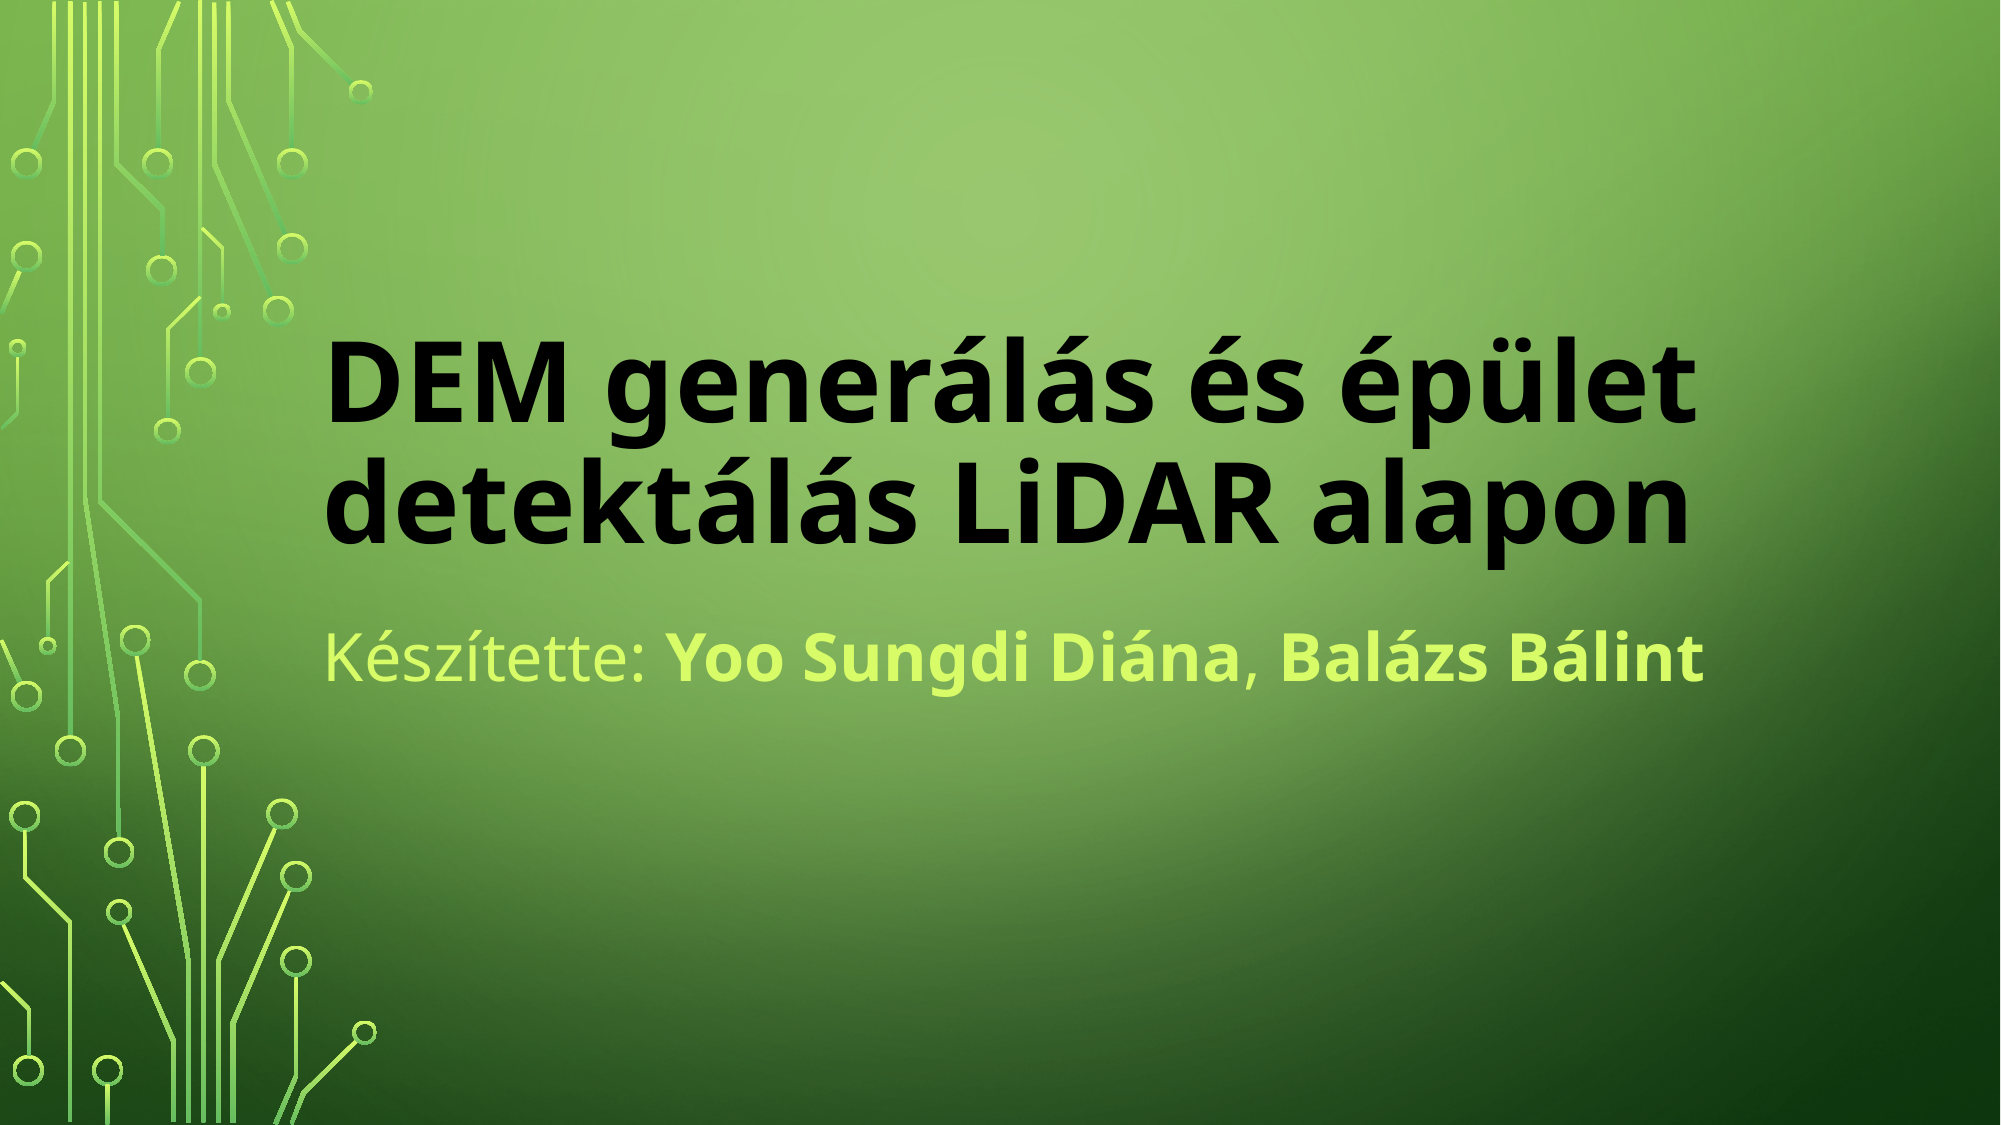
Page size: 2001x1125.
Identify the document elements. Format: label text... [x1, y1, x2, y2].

subtitle Készítette: Yoo Sungdi Diána, Balázs Bálint [307, 590, 1750, 863]
title DEM generálás és épület detektálás LiDAR alapon [307, 184, 1750, 576]
